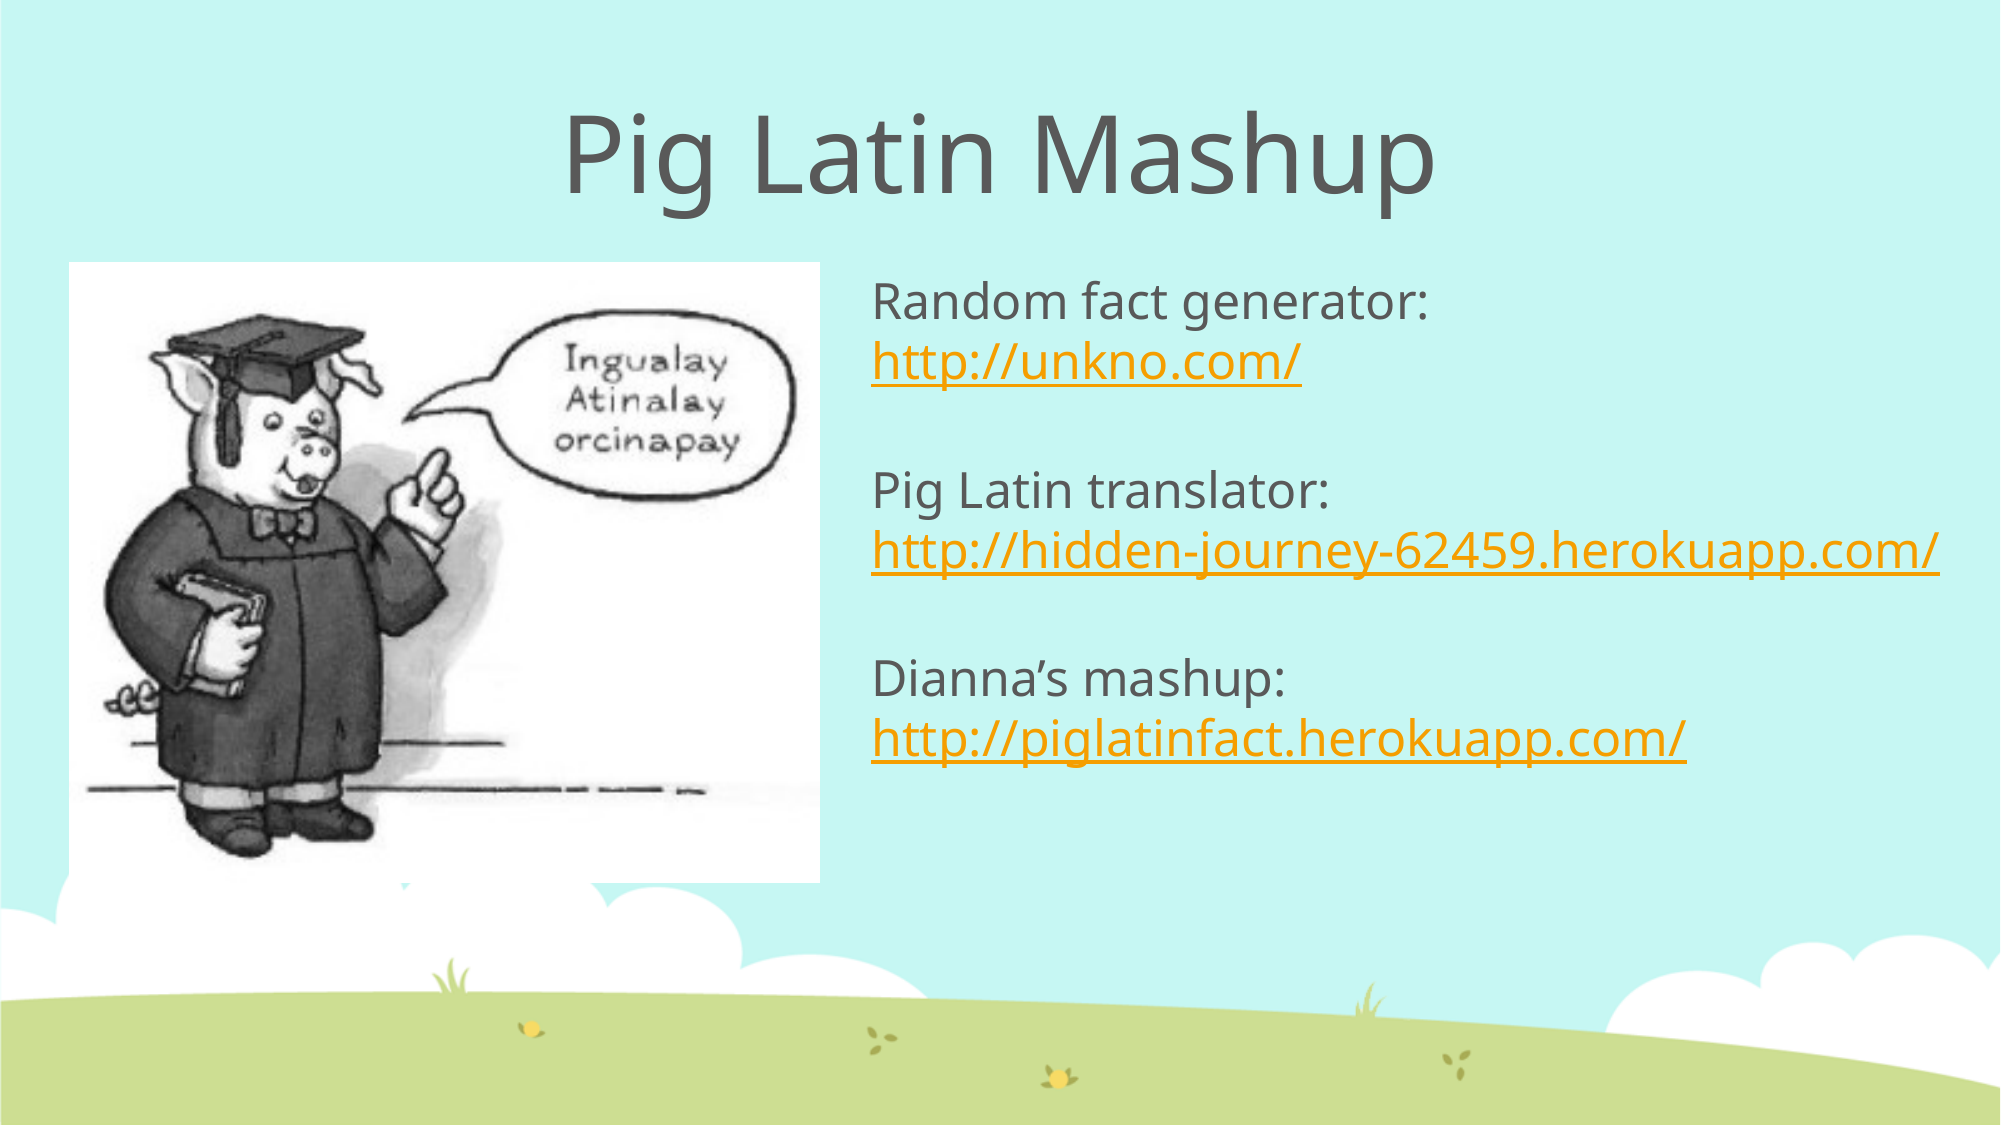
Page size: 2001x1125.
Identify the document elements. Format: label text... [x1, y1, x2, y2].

picture [0, 0, 2001, 1125]
text_box Random fact generator: http://unkno.com/ Pig Latin translator: http://hidden-journey-62459.herokuapp.com/ Dianna’s mashup: http://piglatinfact.herokuapp.com/ [856, 262, 1970, 842]
text_box Pig Latin Mashup [474, 93, 1525, 246]
